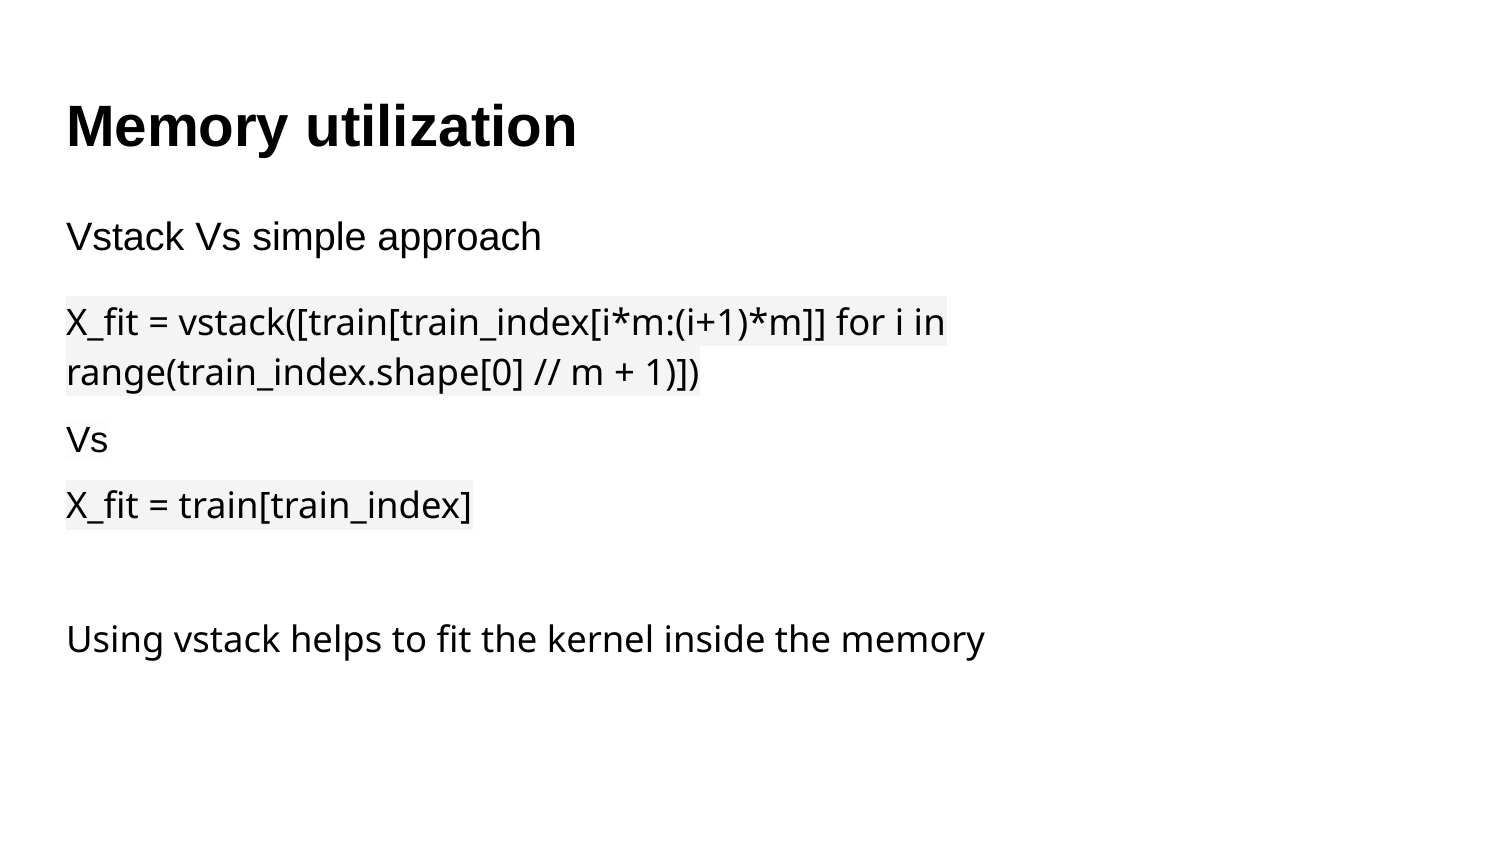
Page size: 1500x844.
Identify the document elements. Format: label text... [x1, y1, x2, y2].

title Memory utilization [51, 72, 1449, 167]
list Vstack Vs simple approach X_fit = vstack([train[train_index[i*m:(i+1)*m]] for i in range(train_index.shape[0] // m + 1)]) Vs X_fit = train[train_index] Using vstack helps to fit the kernel inside the memory [51, 189, 1449, 750]
